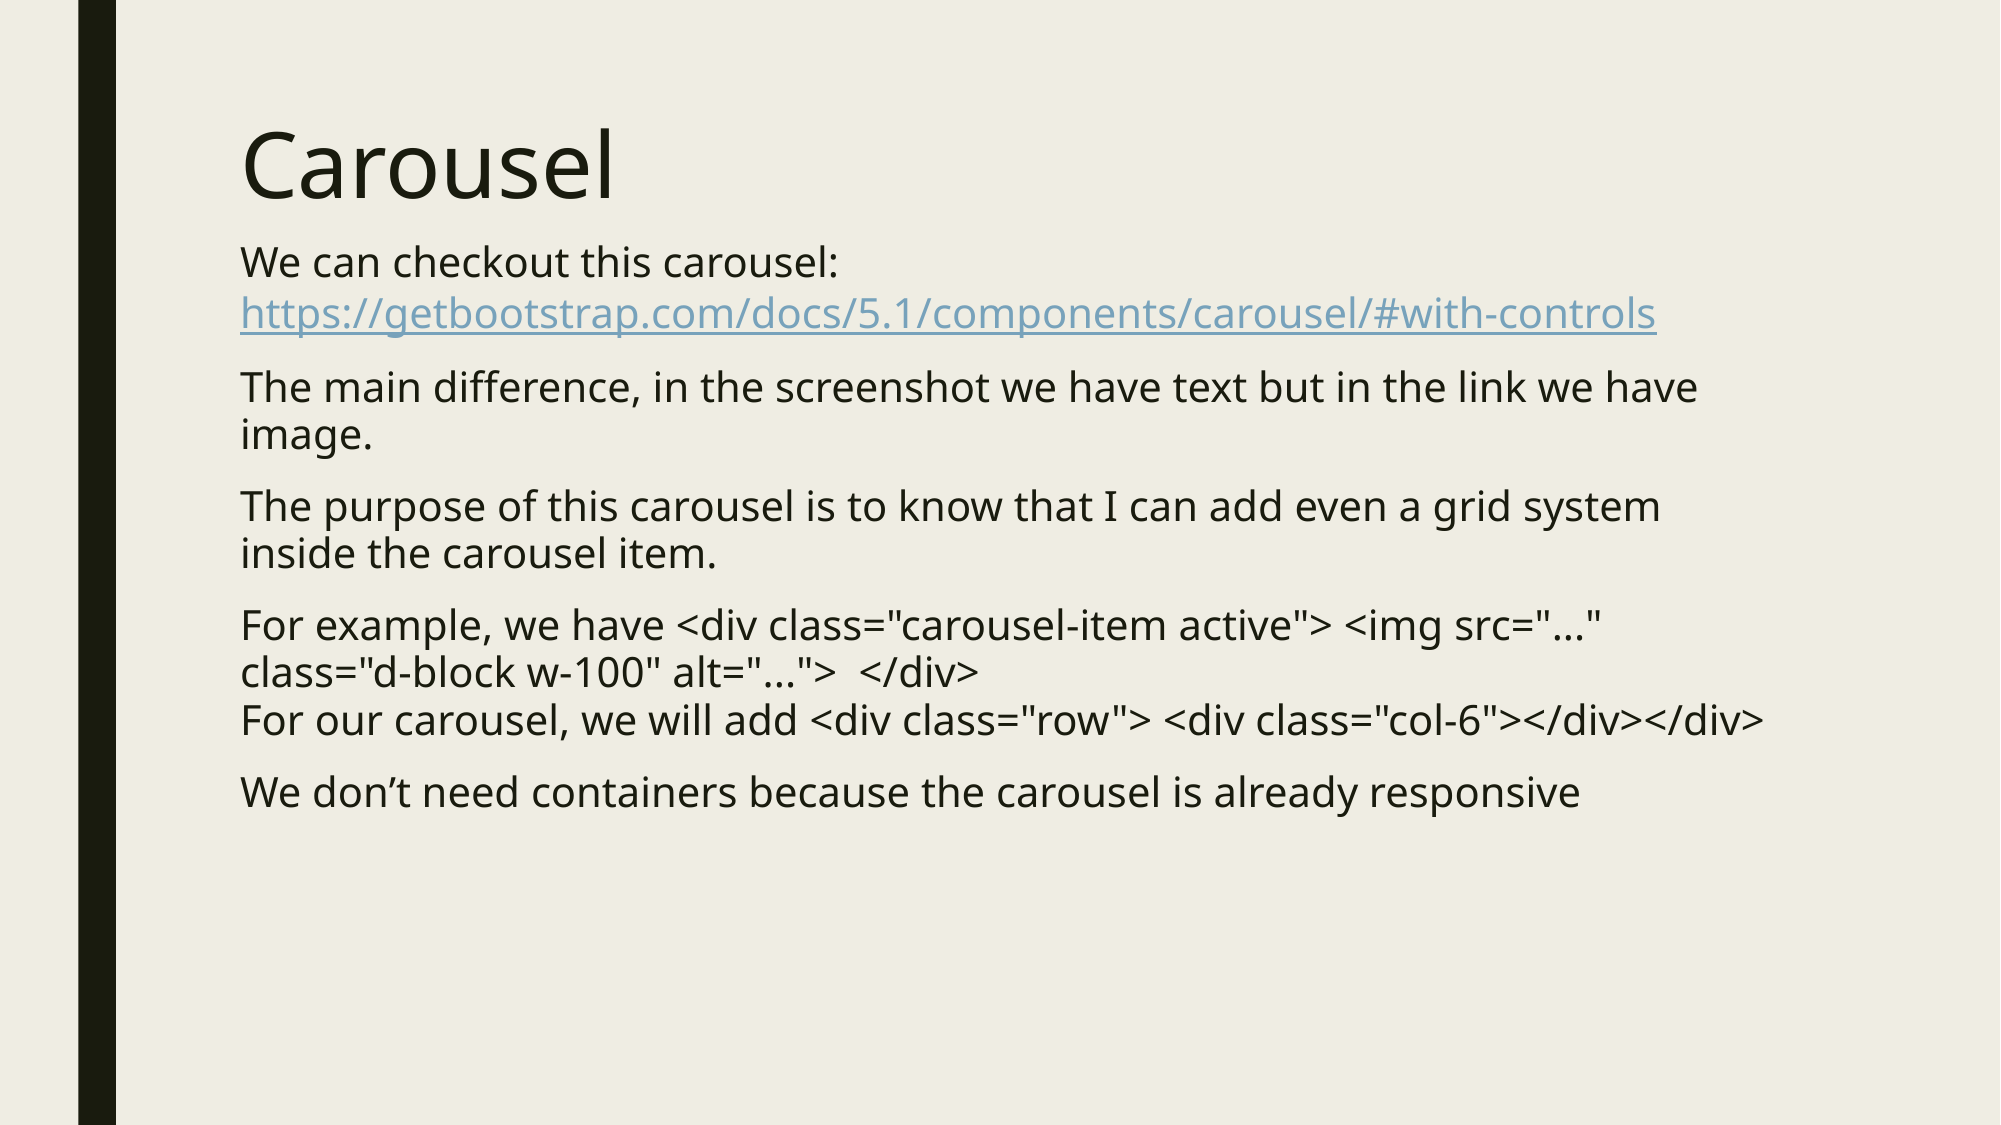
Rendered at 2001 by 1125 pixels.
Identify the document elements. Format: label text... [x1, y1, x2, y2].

list We can checkout this carousel: https://getbootstrap.com/docs/5.1/components/carousel/#with-controls The main difference, in the screenshot we have text but in the link we have image. The purpose of this carousel is to know that I can add even a grid system inside the carousel item. For example, we have <div class="carousel-item active"> <img src="..." class="d-block w-100" alt="..."> </div> For our carousel, we will add <div class="row"> <div class="col-6"></div></div> We don’t need containers because the carousel is already responsive [225, 232, 1800, 1125]
title Carousel [225, 112, 1800, 232]
